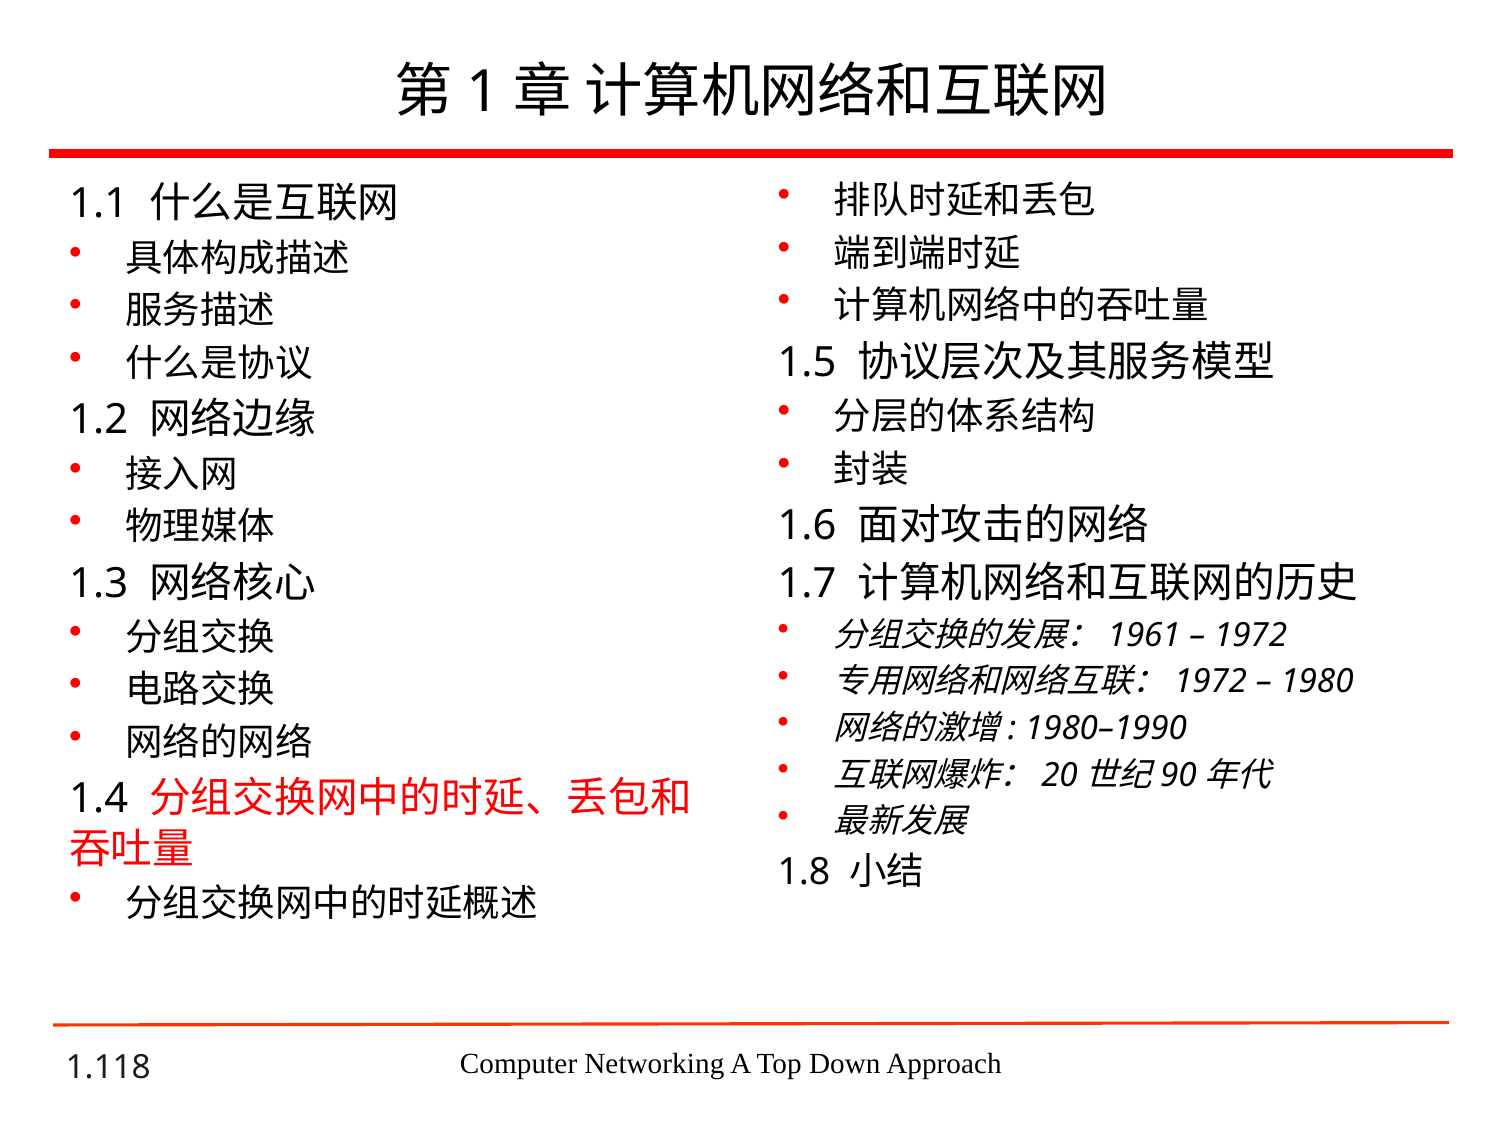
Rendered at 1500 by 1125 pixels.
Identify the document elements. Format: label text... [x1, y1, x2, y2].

list 1.1 什么是互联网 具体构成描述 服务描述 什么是协议 1.2 网络边缘 接入网 物理媒体 1.3 网络核心 分组交换 电路交换 网络的网络 1.4 分组交换网中的时延、丢包和吞吐量 分组交换网中的时延概述 [53, 168, 738, 1014]
title 第1章 计算机网络和互联网 [51, 33, 1452, 144]
list 排队时延和丢包 端到端时延 计算机网络中的吞吐量 1.5 协议层次及其服务模型 分层的体系结构 封装 1.6 面对攻击的网络 1.7 计算机网络和互联网的历史 分组交换的发展：1961 – 1972 专用网络和网络互联：1972 – 1980 网络的激增: 1980–1990 互联网爆炸：20世纪90年代 最新发展 1.8 小结 [762, 168, 1447, 1014]
